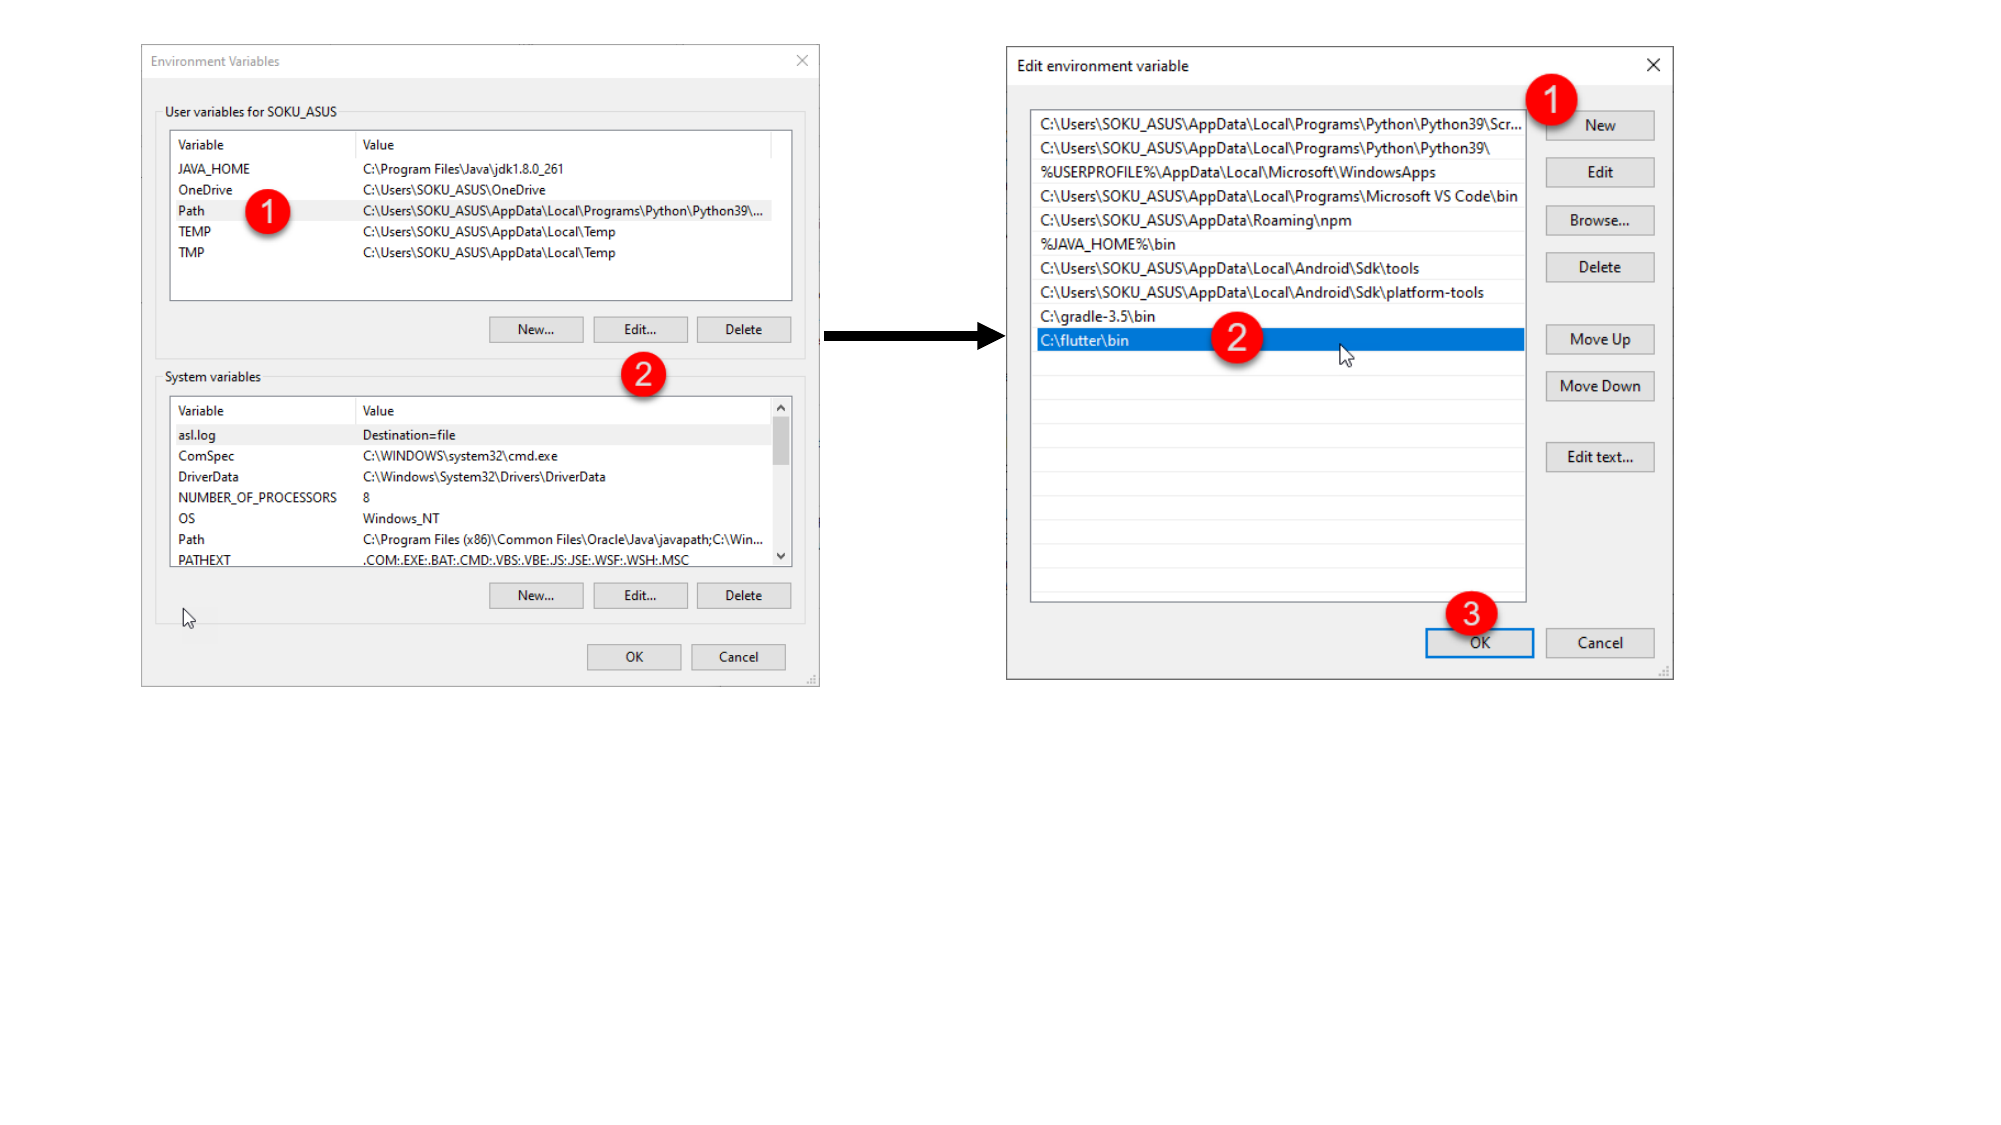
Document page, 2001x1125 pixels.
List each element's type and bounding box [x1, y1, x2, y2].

picture [141, 44, 820, 687]
picture [1006, 46, 1674, 680]
